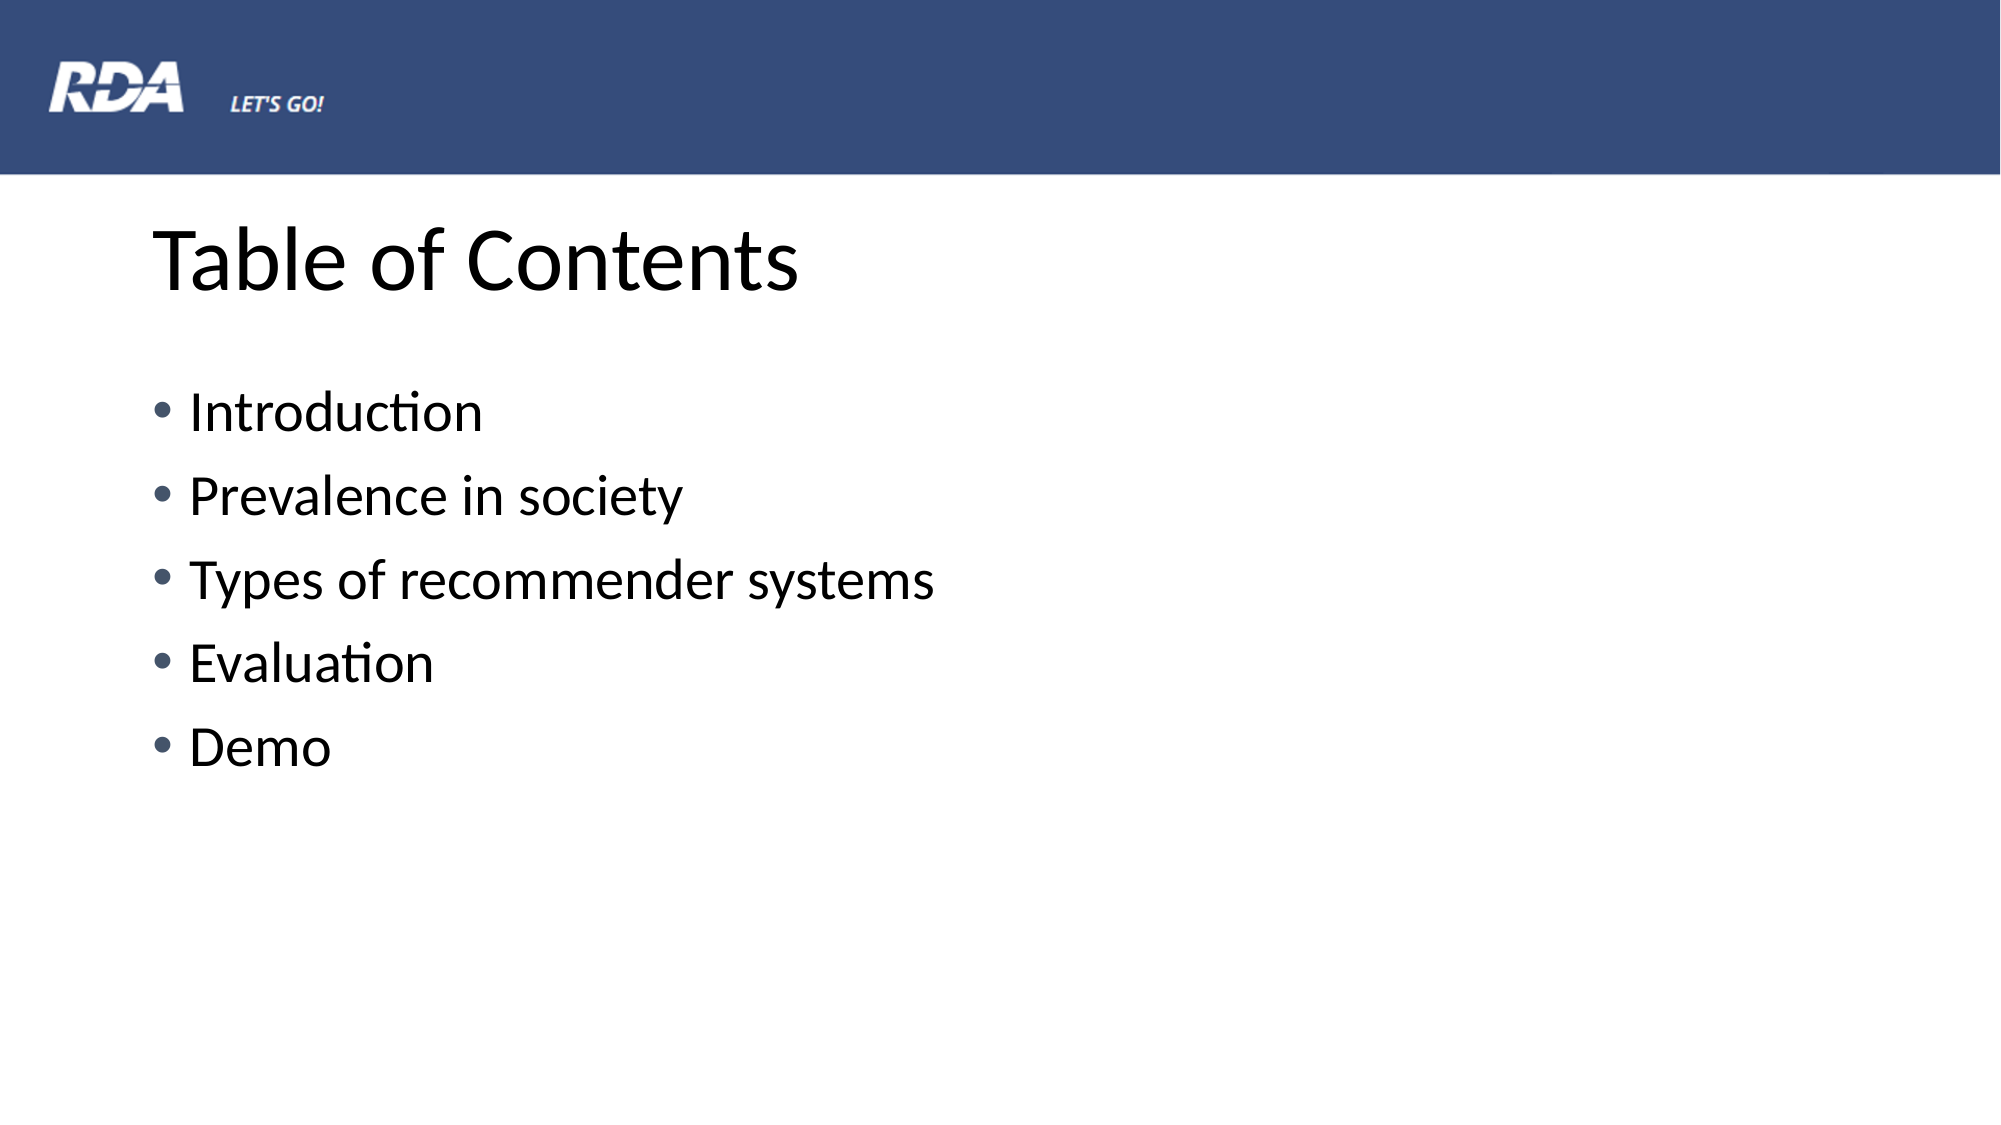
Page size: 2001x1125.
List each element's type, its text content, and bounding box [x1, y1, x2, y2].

list Introduction Prevalence in society Types of recommender systems Evaluation Demo [137, 373, 1863, 1014]
title Table of Contents [137, 151, 1863, 369]
picture [0, 0, 2001, 1125]
